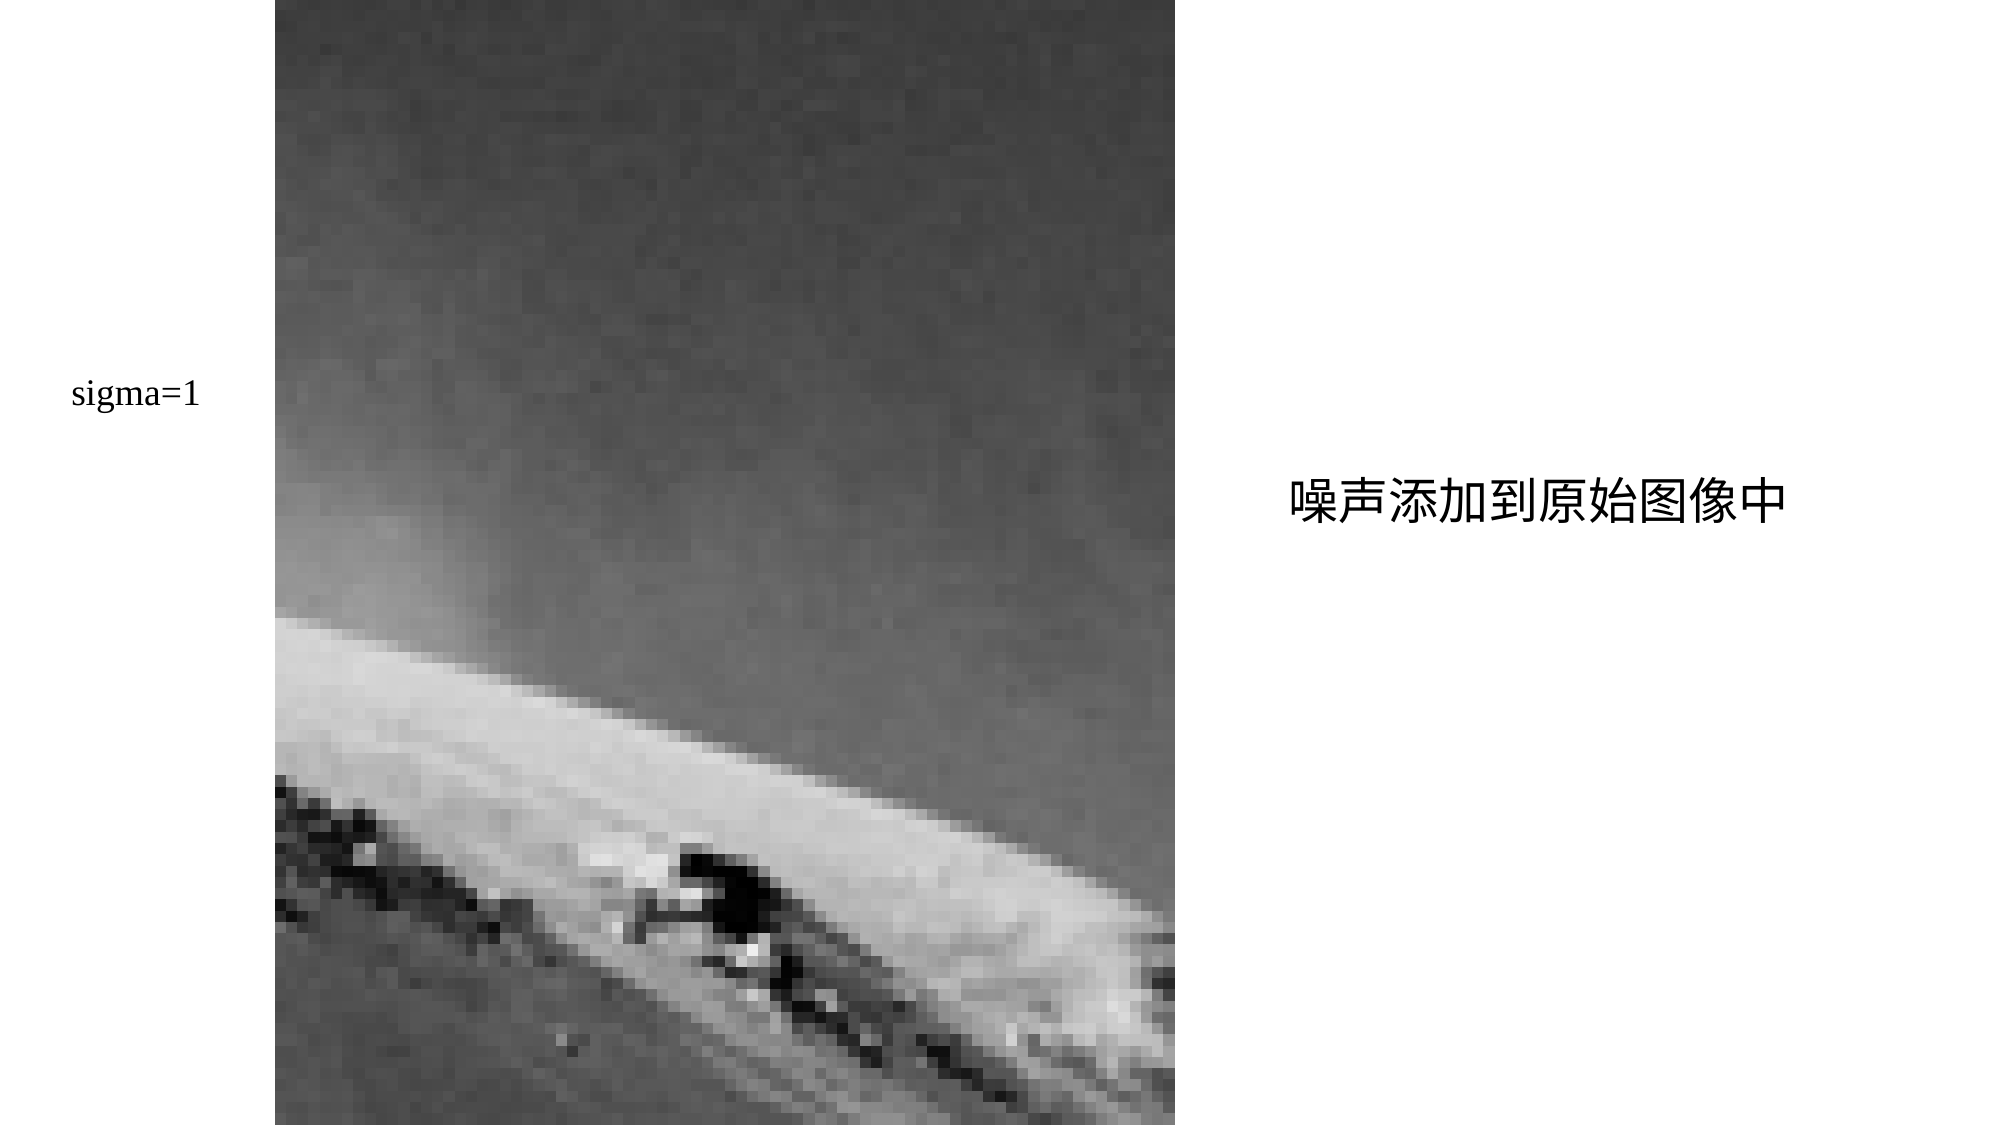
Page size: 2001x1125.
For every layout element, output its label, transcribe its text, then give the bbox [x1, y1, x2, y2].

text_box sigma=1 [56, 360, 217, 421]
text_box 噪声添加到原始图像中 [1273, 462, 1867, 537]
picture [274, 0, 1175, 1125]
